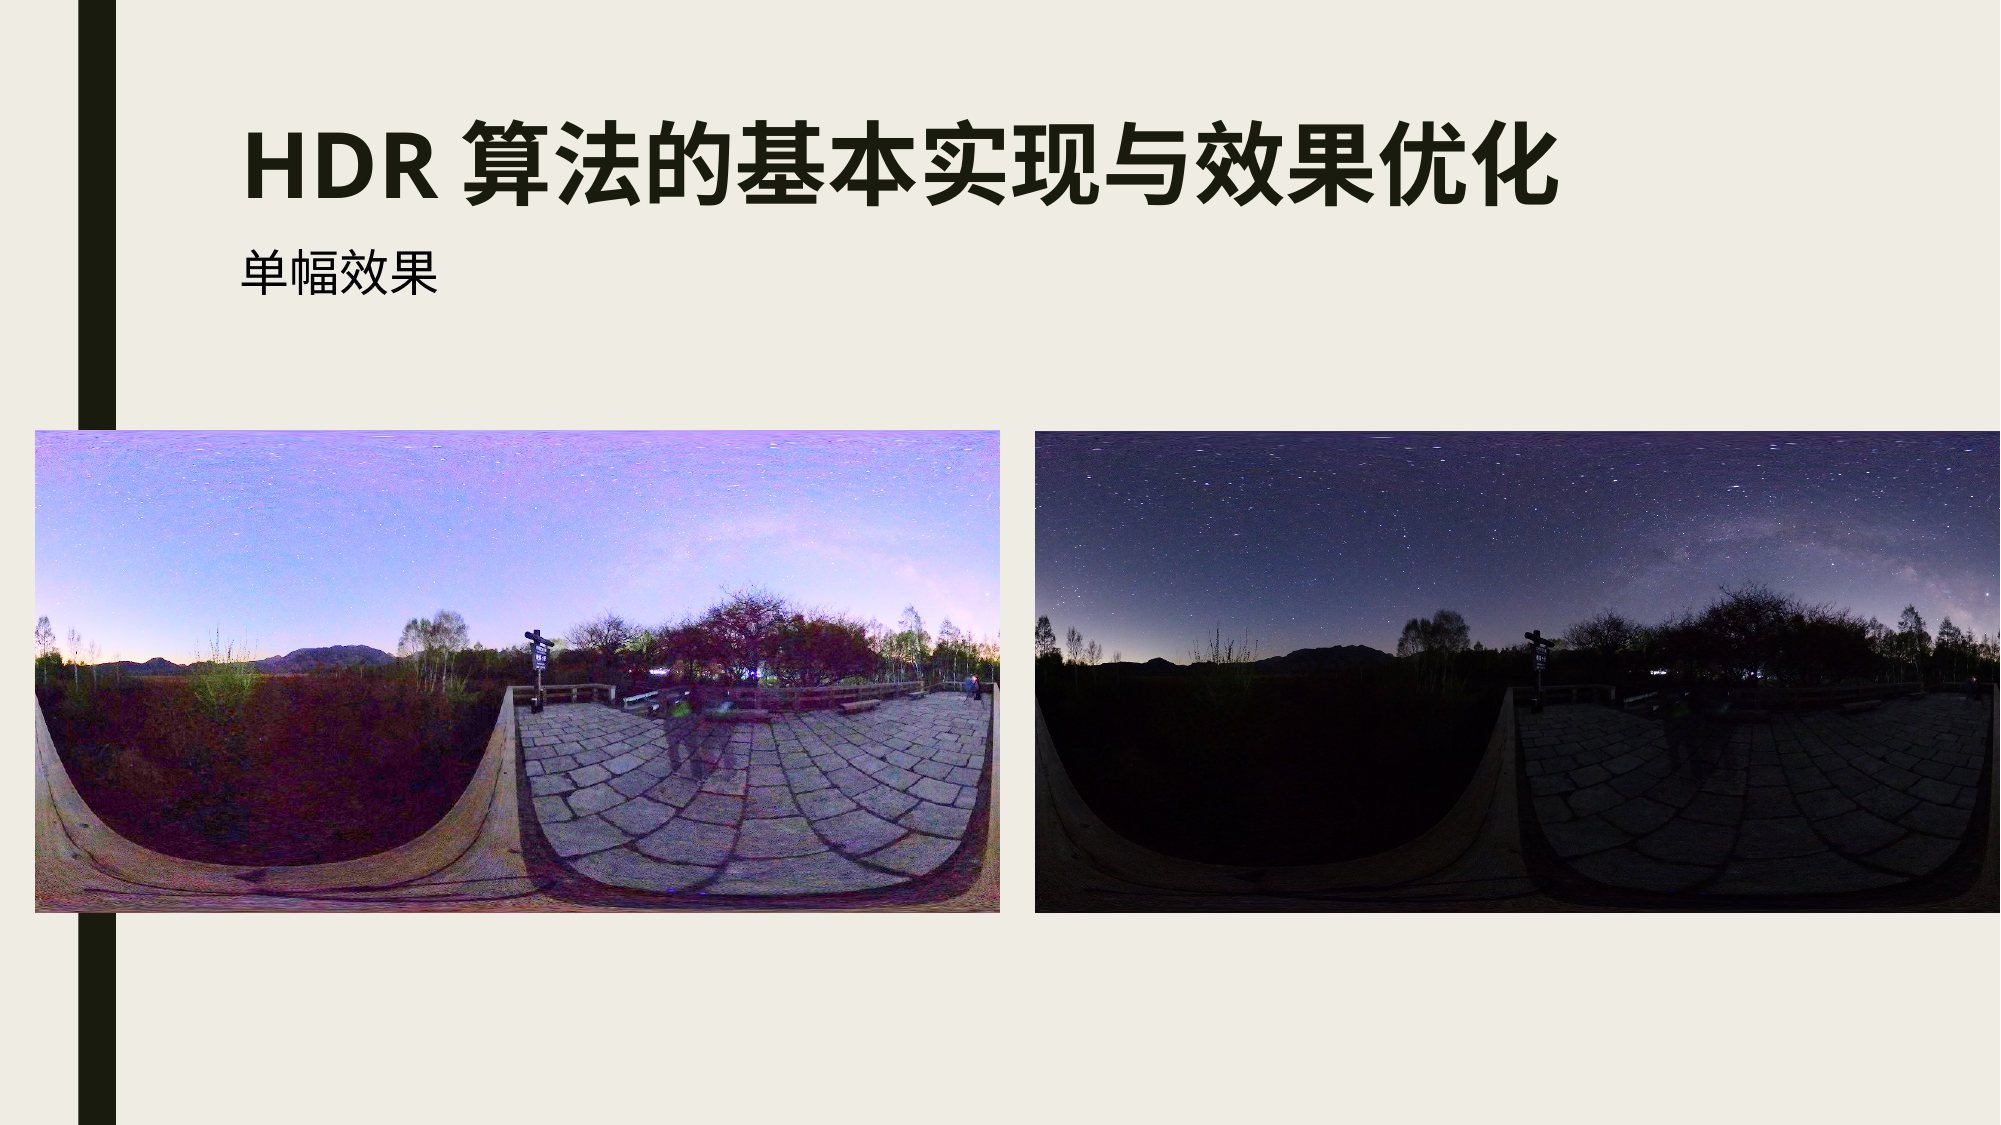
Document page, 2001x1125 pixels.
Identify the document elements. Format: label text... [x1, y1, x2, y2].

picture [1035, 431, 2000, 913]
text_box 单幅效果 [225, 234, 1225, 310]
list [35, 430, 1000, 913]
text_box HDR算法的基本实现与效果优化 [224, 112, 1800, 357]
